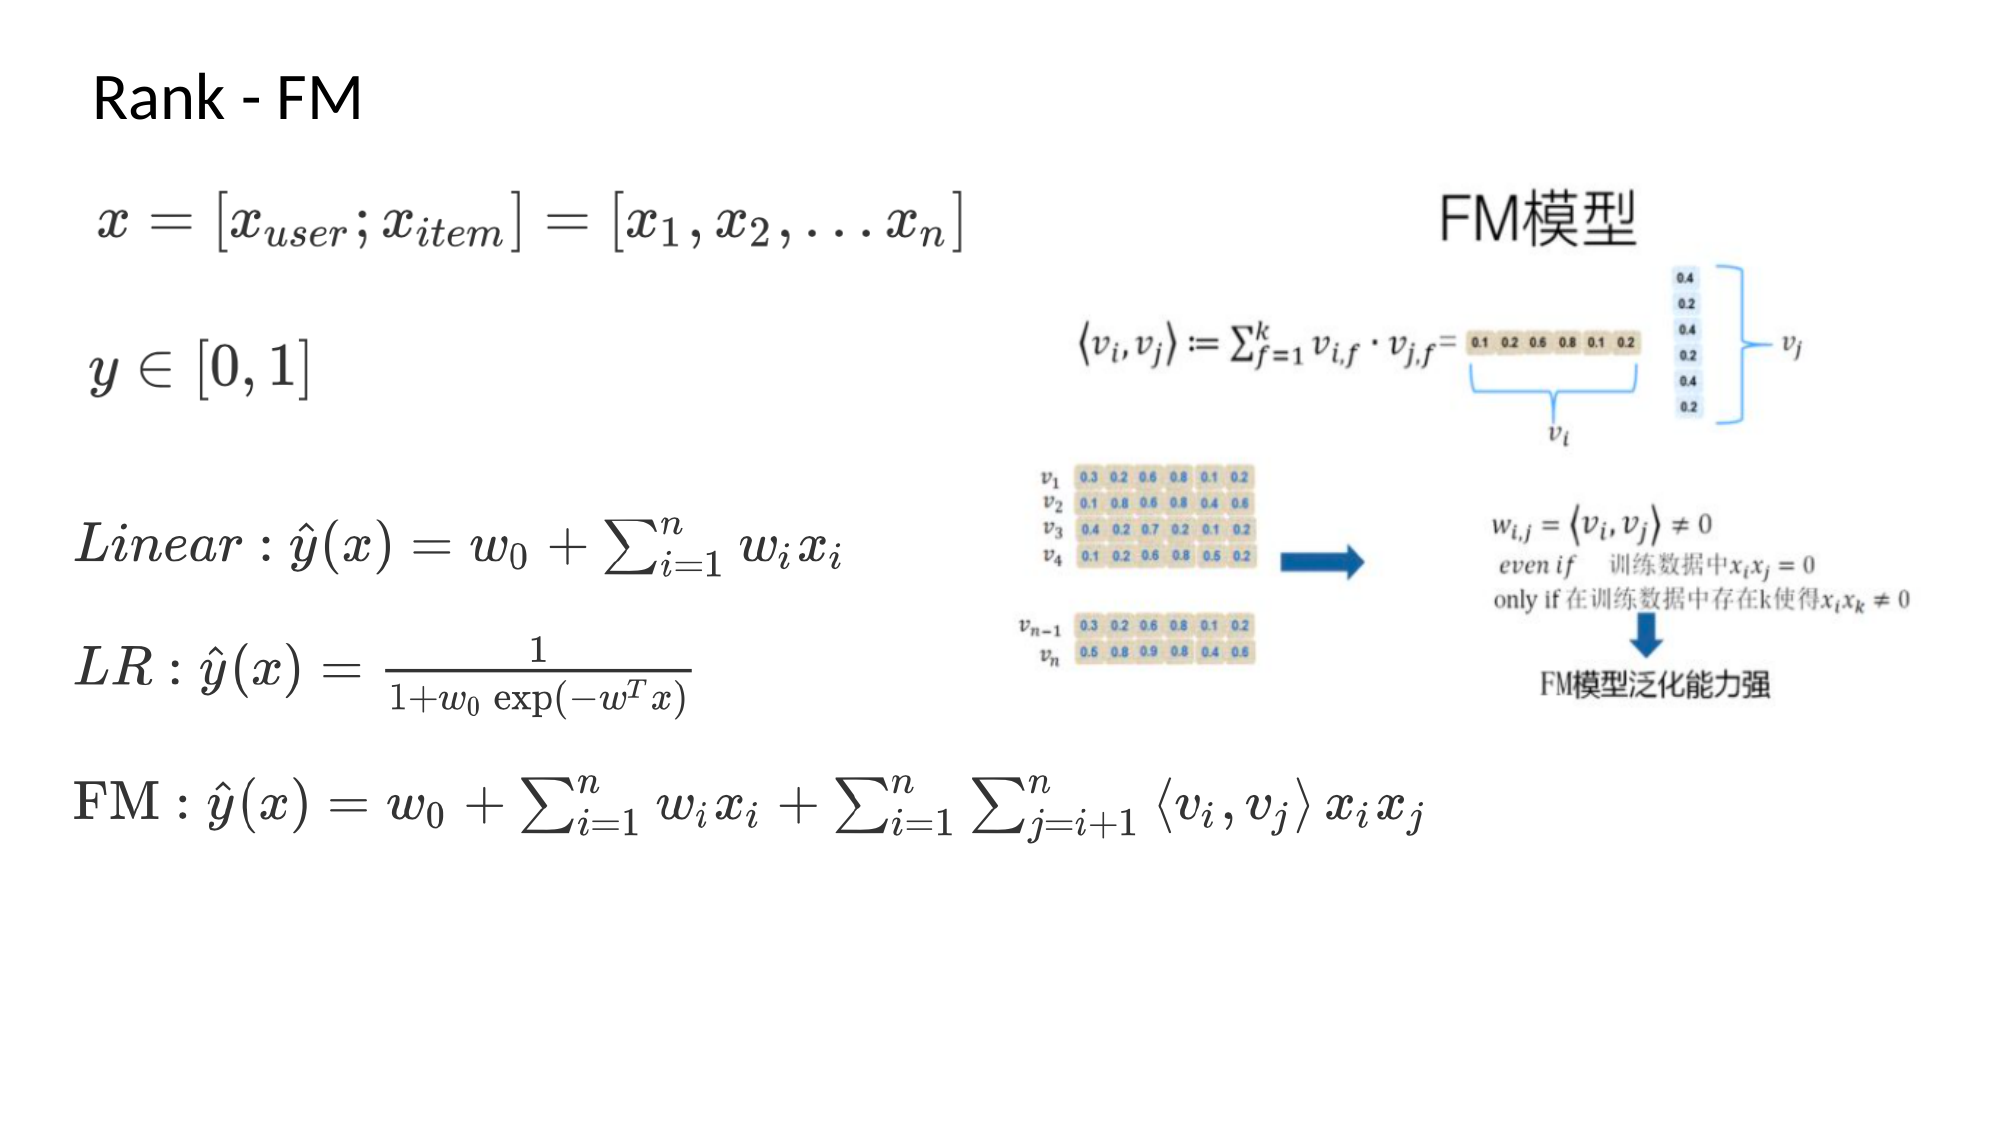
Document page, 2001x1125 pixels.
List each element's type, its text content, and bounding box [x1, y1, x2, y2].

picture [20, 147, 1980, 891]
text_box Rank - FM [77, 45, 521, 141]
picture [79, 306, 348, 430]
